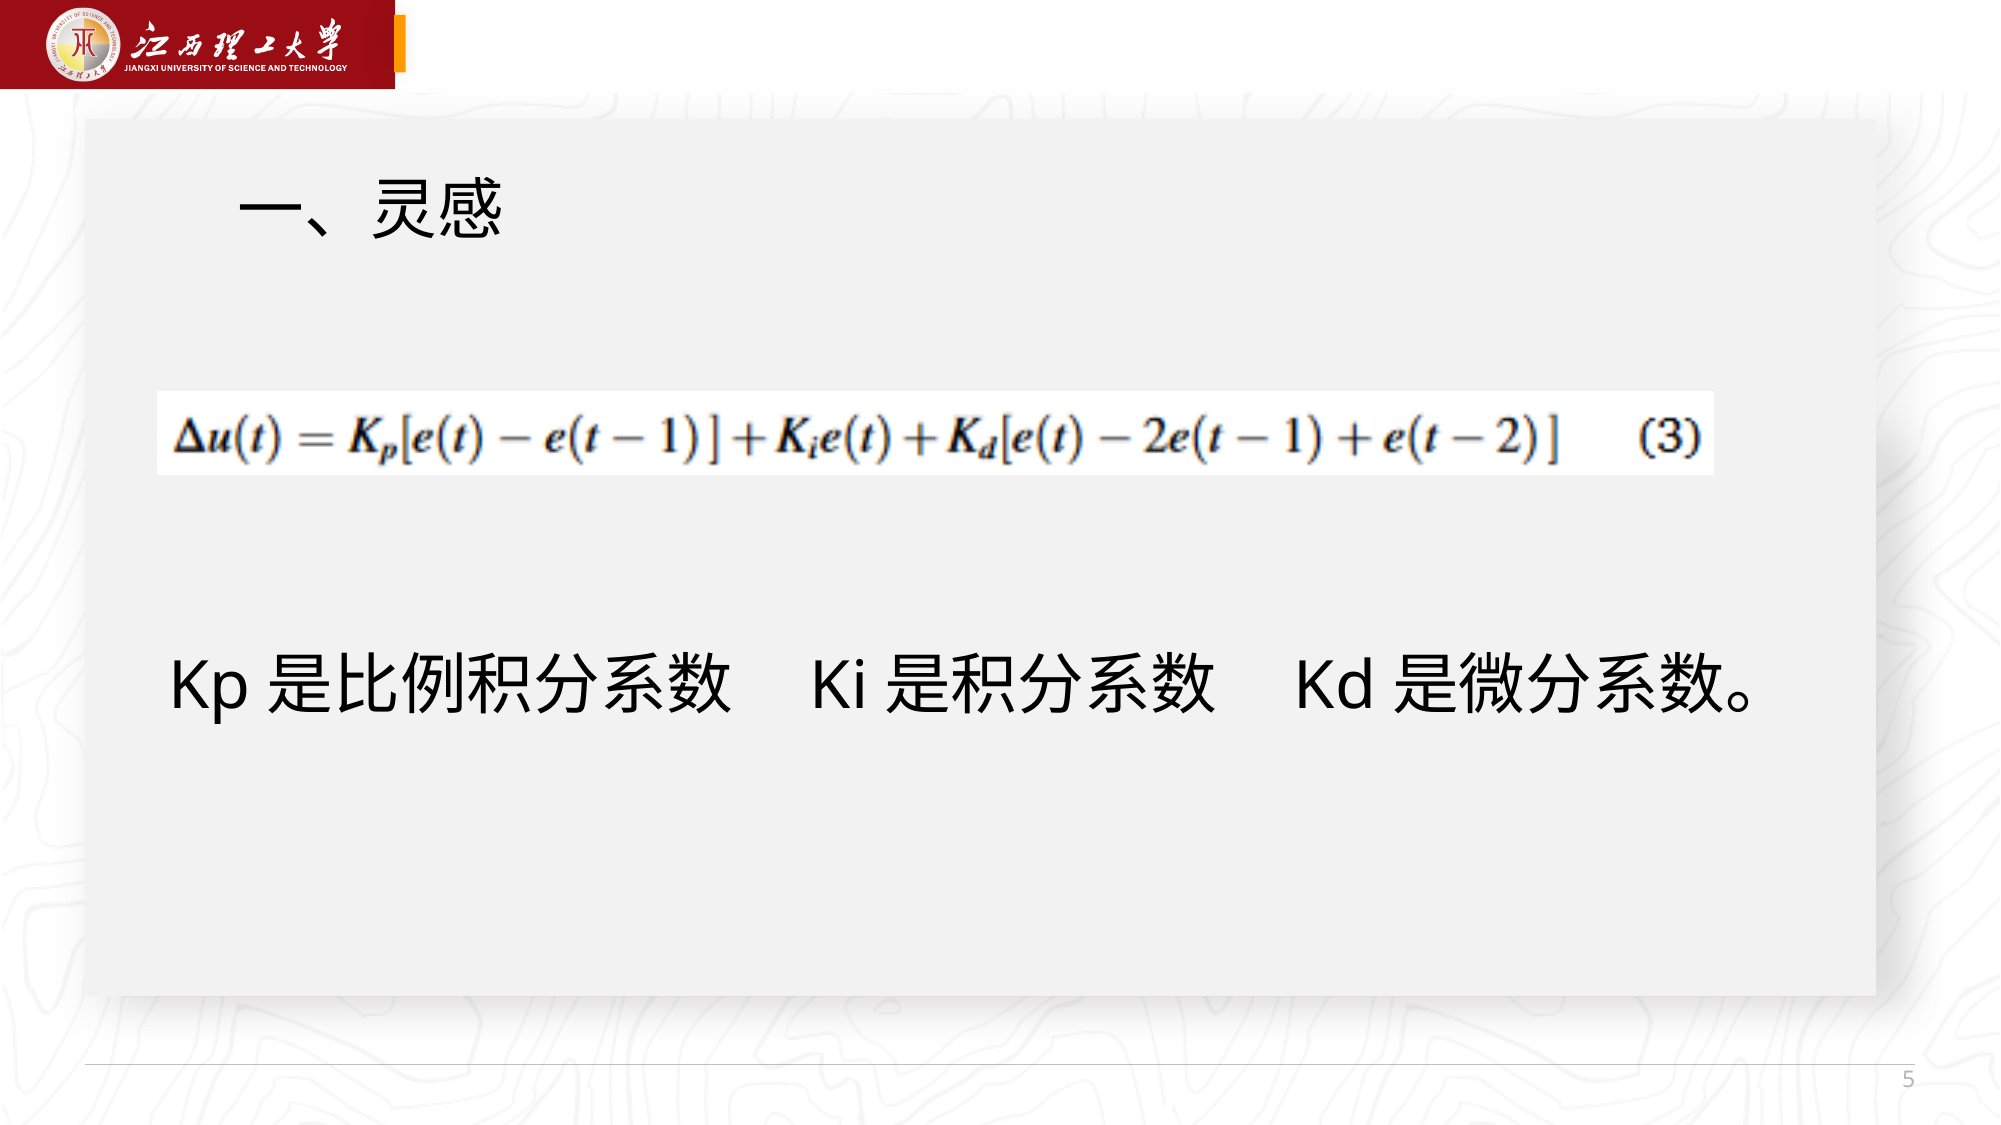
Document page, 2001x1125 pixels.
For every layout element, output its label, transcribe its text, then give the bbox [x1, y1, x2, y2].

picture [157, 391, 1714, 475]
picture [46, 4, 355, 85]
text_box Kp是比例积分系数 Ki是积分系数 Kd是微分系数。 [153, 634, 1808, 730]
text_box [84, 118, 1877, 997]
slide_number [1765, 1056, 1916, 1104]
text_box 一、灵感 [222, 159, 520, 255]
